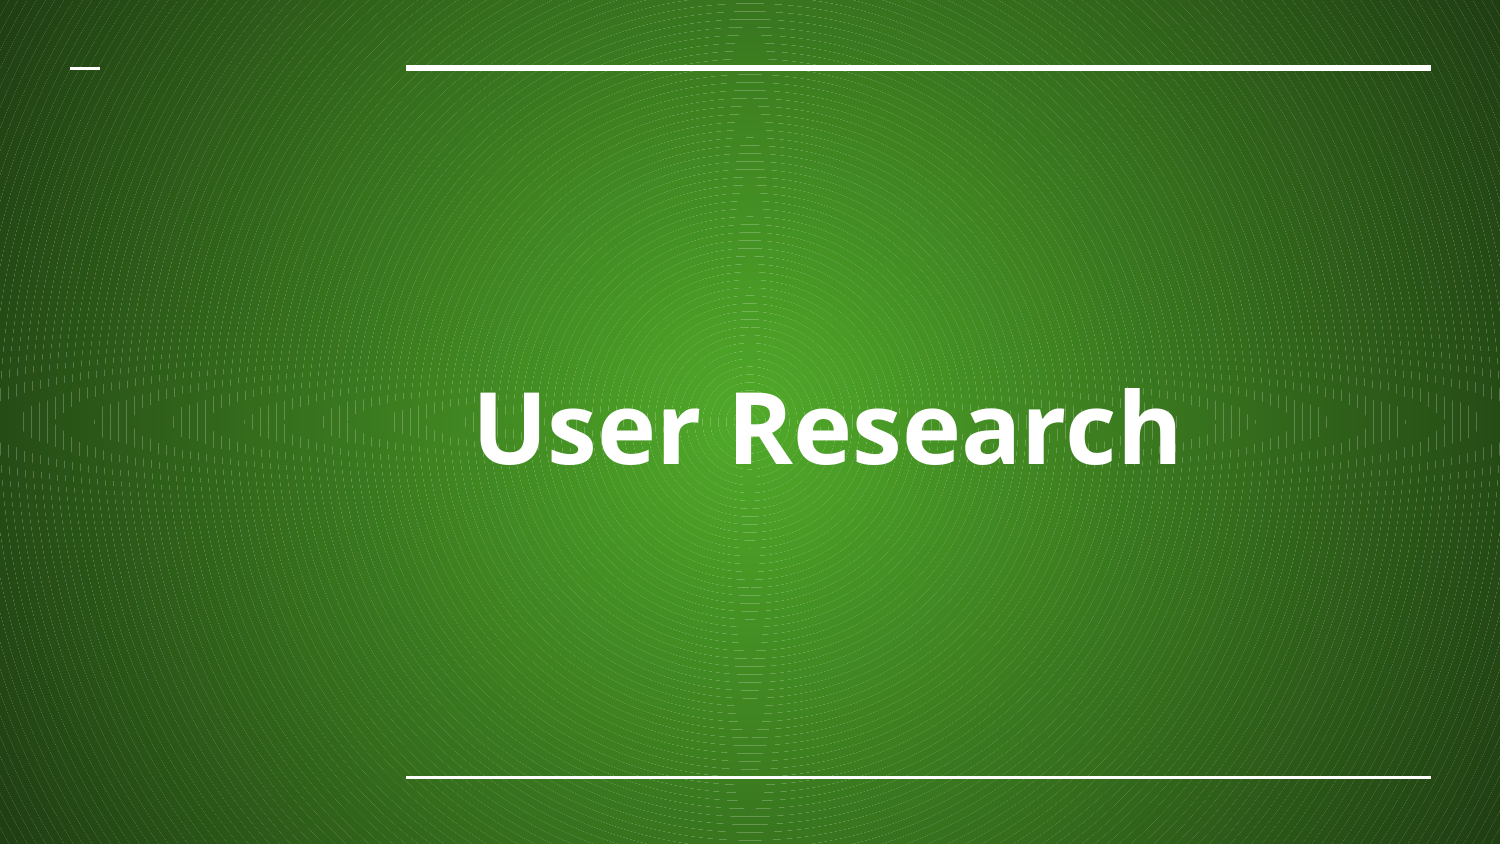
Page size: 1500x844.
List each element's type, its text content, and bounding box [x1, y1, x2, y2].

title User Research [452, 286, 1203, 500]
